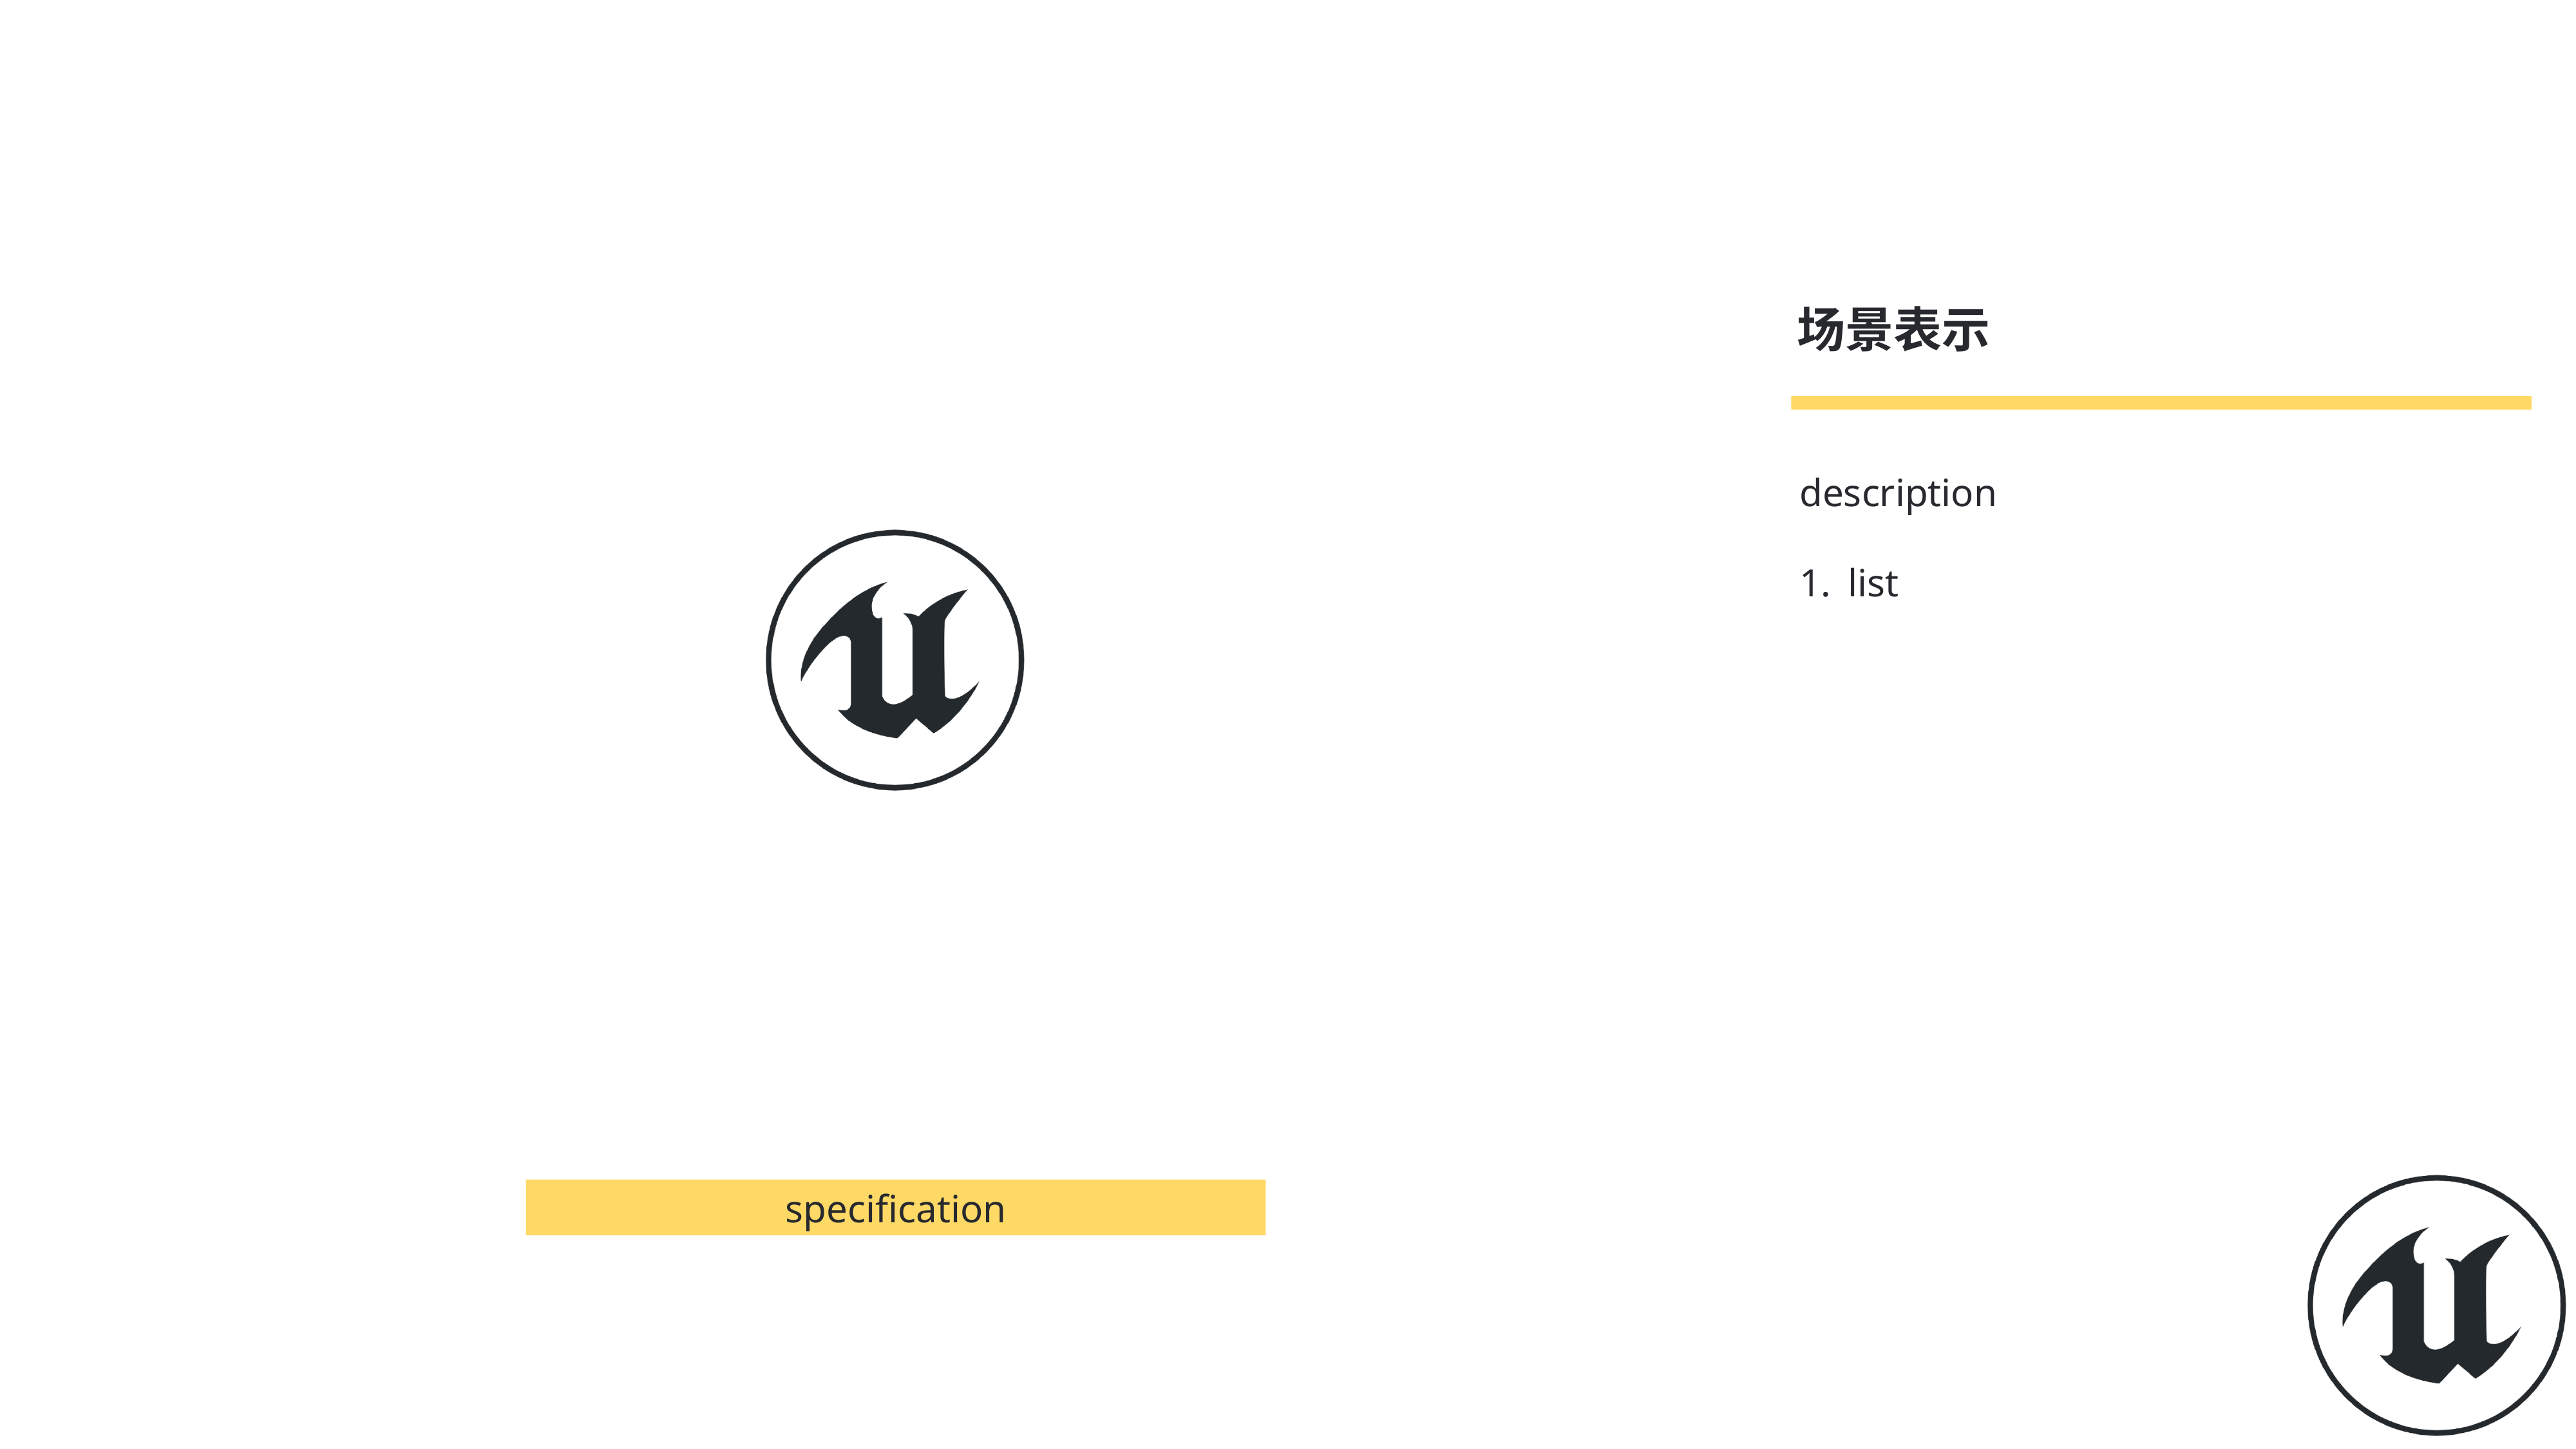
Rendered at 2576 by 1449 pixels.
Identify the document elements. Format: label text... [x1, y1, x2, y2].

text_box description list [1794, 464, 2535, 660]
picture [757, 520, 1035, 804]
text_box [1791, 395, 2532, 410]
text_box specification [526, 1179, 1266, 1236]
picture [2298, 1165, 2576, 1449]
text_box 场景表示 [1791, 294, 2537, 363]
